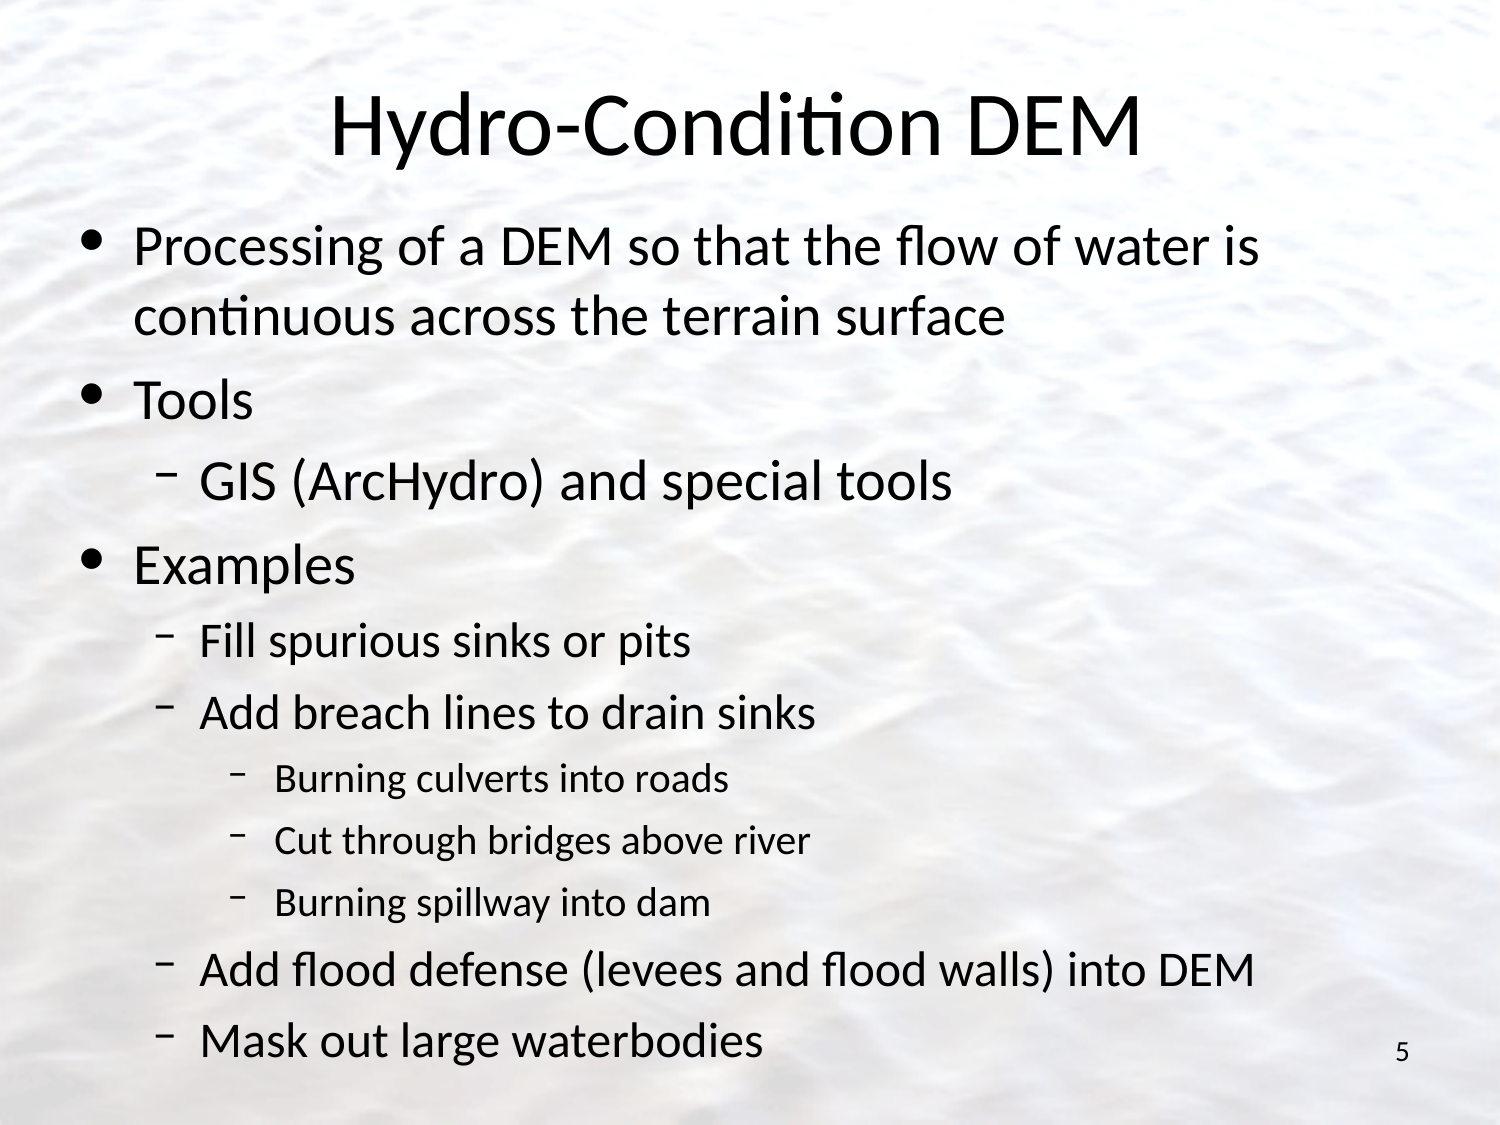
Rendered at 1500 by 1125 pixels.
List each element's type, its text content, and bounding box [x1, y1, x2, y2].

slide_number 5 [1074, 1024, 1425, 1103]
list Processing of a DEM so that the flow of water is continuous across the terrain surface Tools GIS (ArcHydro) and special tools Examples Fill spurious sinks or pits Add breach lines to drain sinks Burning culverts into roads Cut through bridges above river Burning spillway into dam Add flood defense (levees and flood walls) into DEM Mask out large waterbodies [62, 200, 1500, 1125]
picture [0, 0, 1500, 1125]
title Hydro-Condition DEM [62, 24, 1413, 200]
